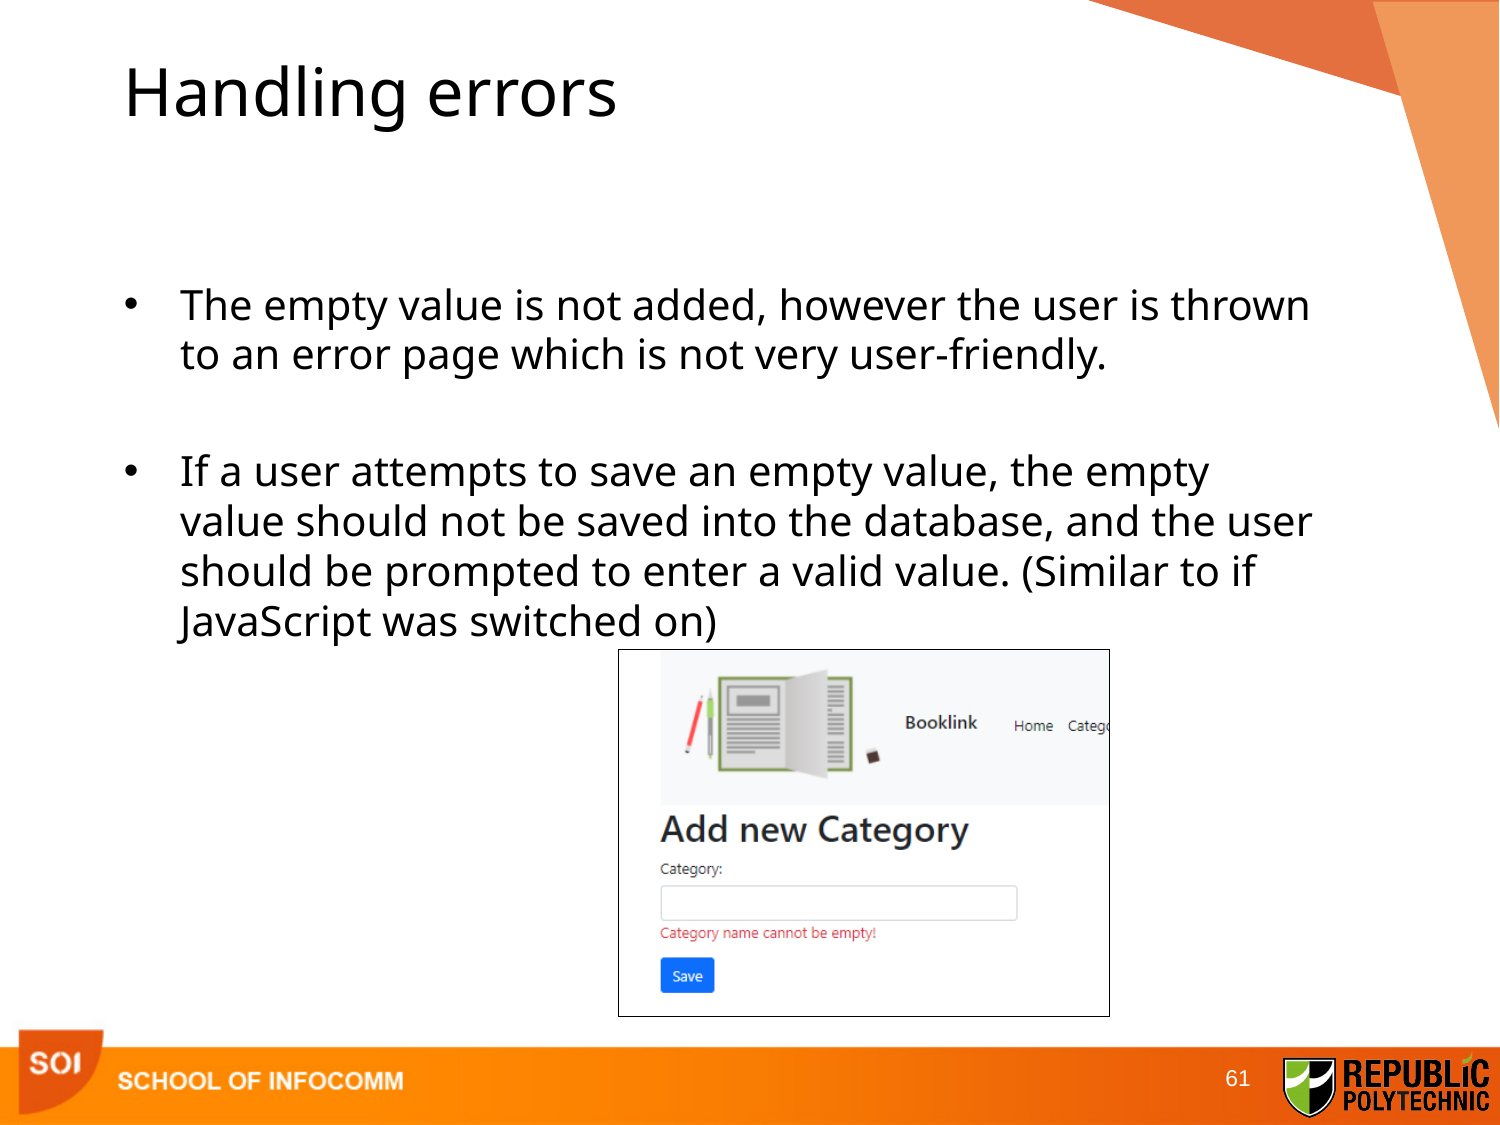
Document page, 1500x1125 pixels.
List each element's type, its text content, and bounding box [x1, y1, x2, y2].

slide_number 61 [1210, 1056, 1500, 1117]
title Handling errors [109, 42, 1129, 142]
list The empty value is not added, however the user is thrown to an error page which is not very user-friendly. If a user attempts to save an empty value, the empty value should not be saved into the database, and the user should be prompted to enter a valid value. (Similar to if JavaScript was switched on) [109, 270, 1336, 888]
picture [0, 0, 1500, 1125]
